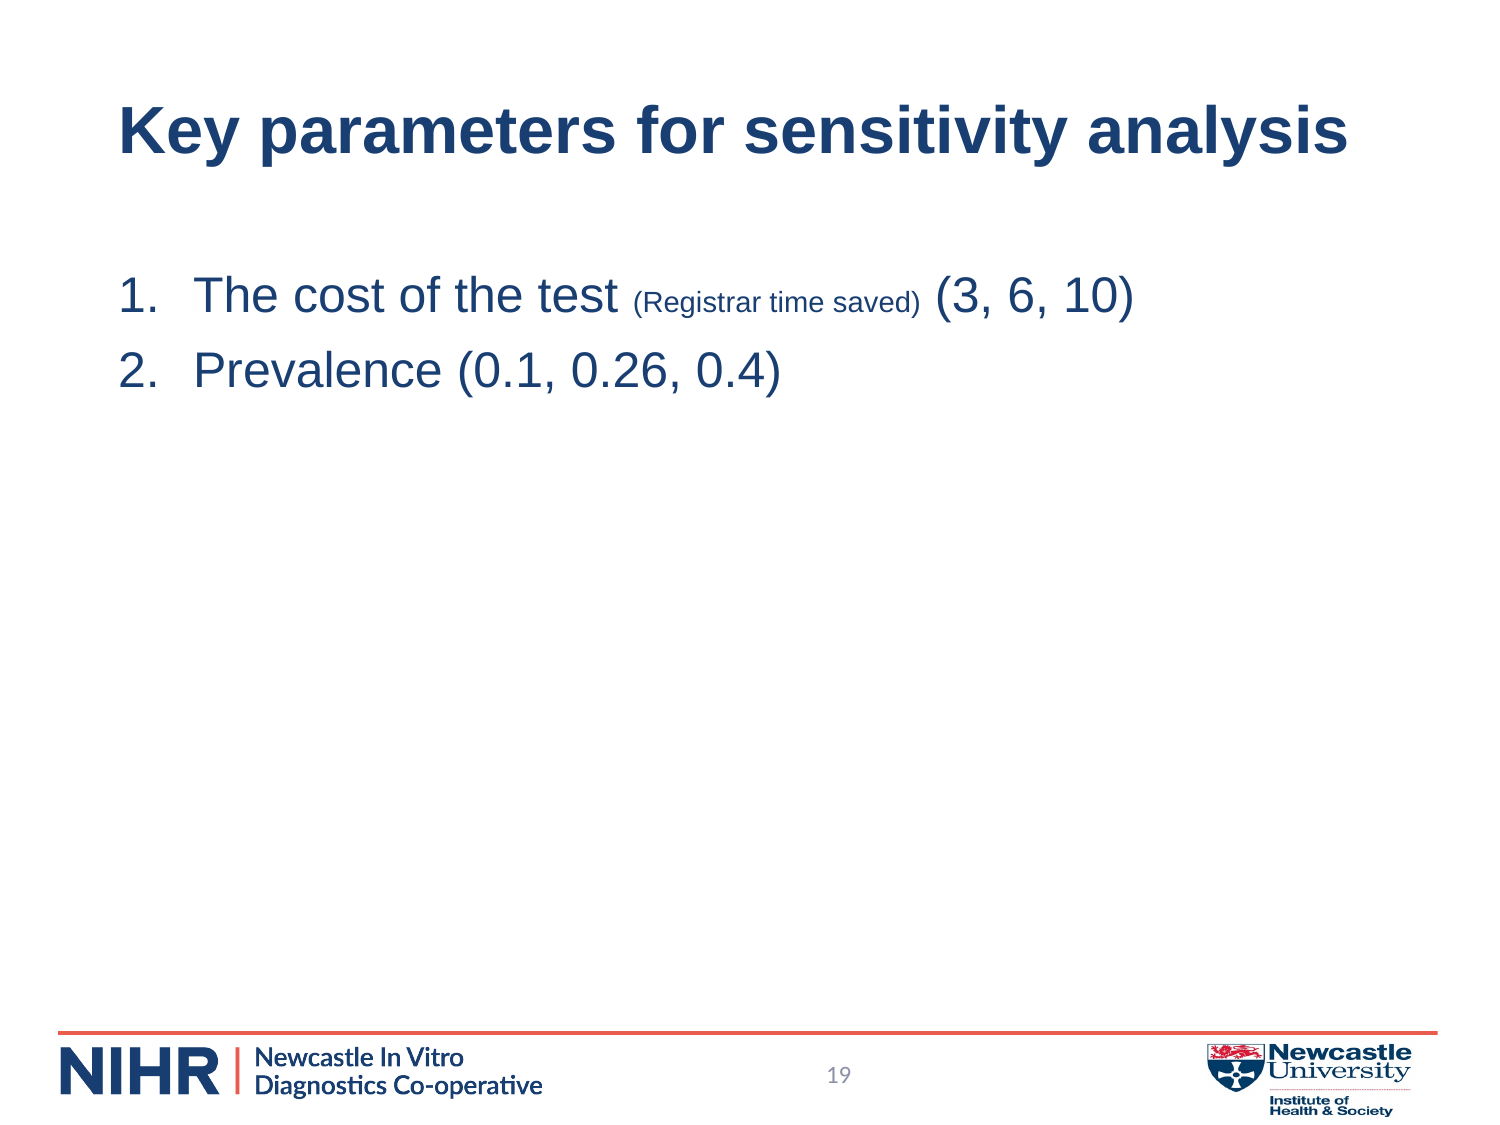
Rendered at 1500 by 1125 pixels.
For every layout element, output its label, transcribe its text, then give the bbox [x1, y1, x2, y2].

picture [60, 1046, 542, 1100]
picture [1205, 1036, 1417, 1121]
title Key parameters for sensitivity analysis [103, 59, 1397, 204]
slide_number 19 [670, 1043, 1008, 1103]
list The cost of the test (Registrar time saved) (3, 6, 10) Prevalence (0.1, 0.26, 0.4) [103, 261, 1397, 998]
